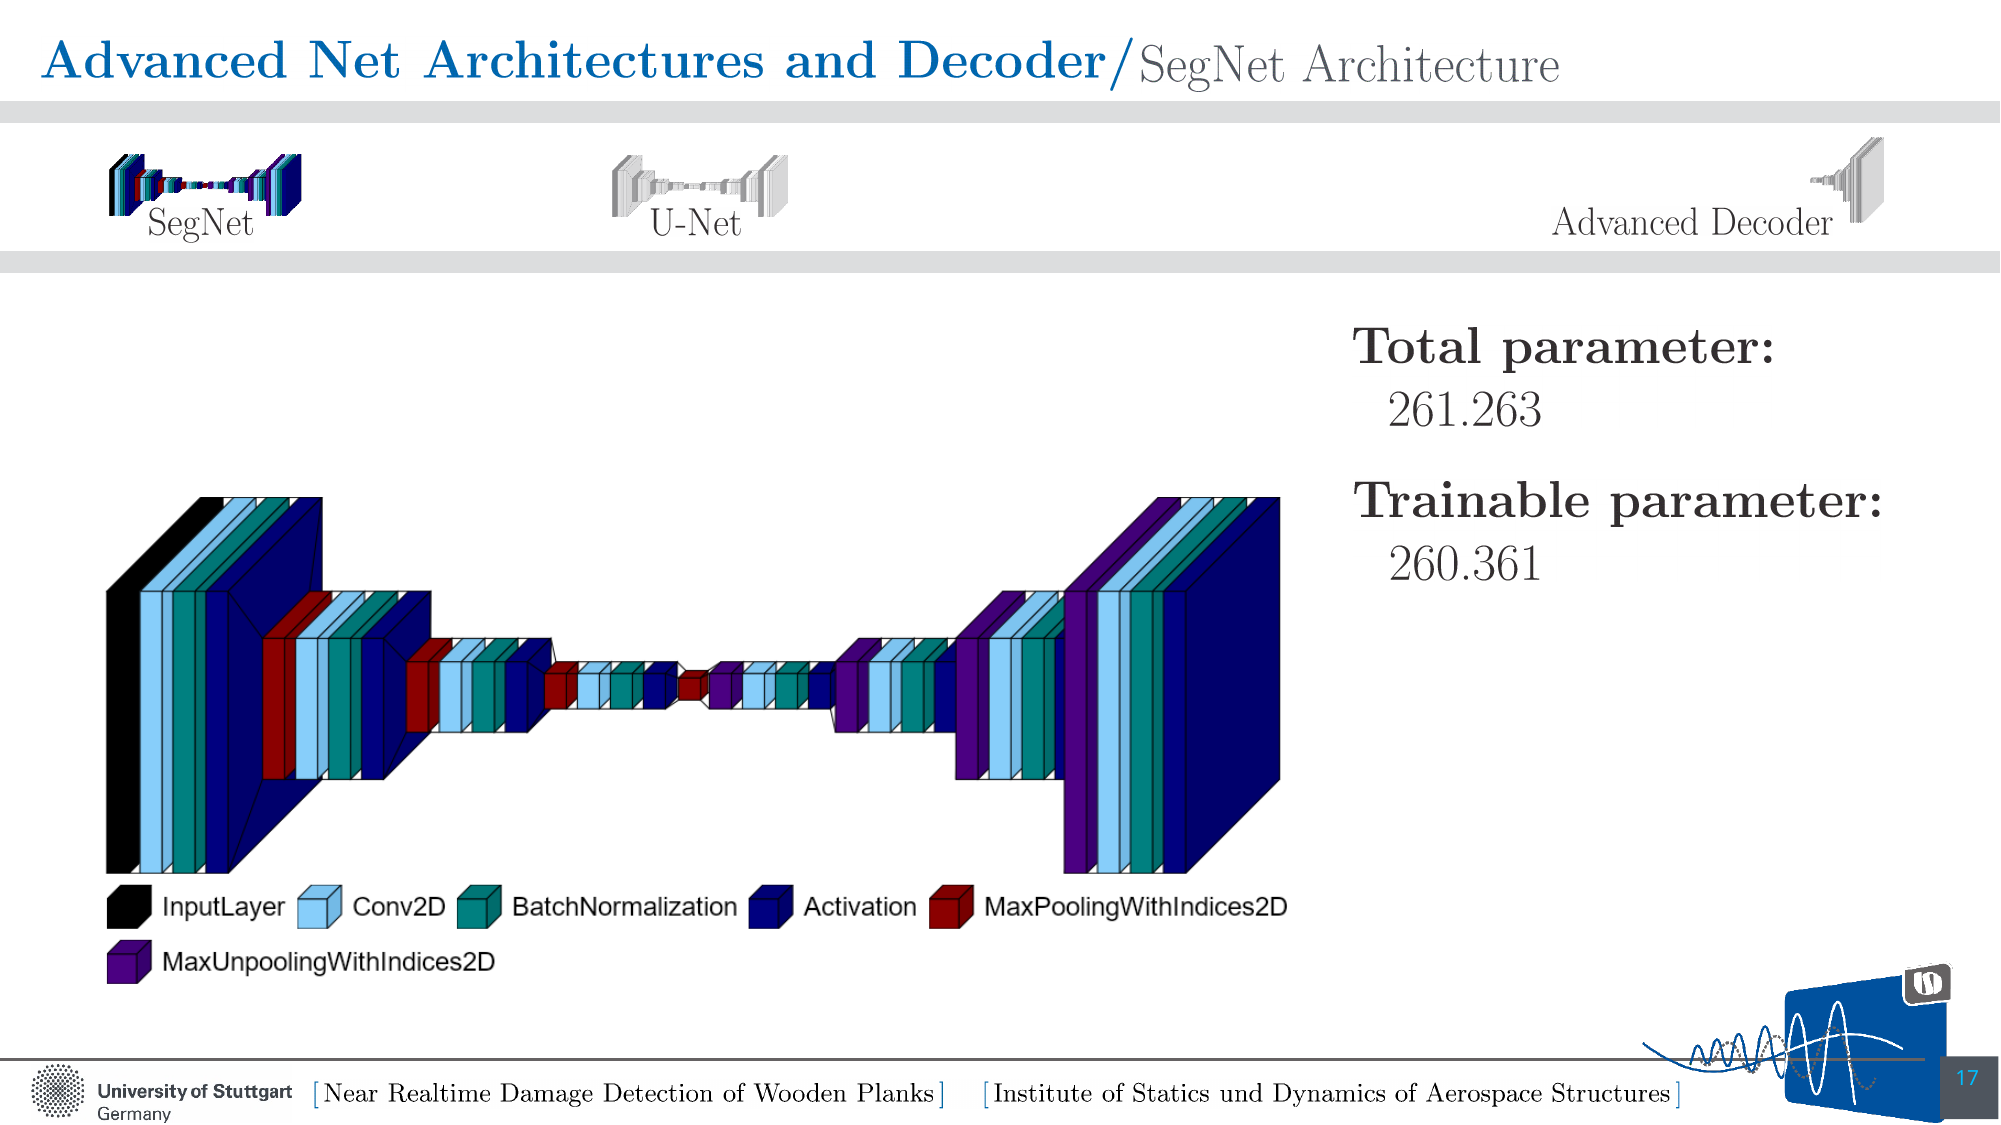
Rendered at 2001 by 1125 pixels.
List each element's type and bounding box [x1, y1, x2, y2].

picture [1141, 43, 1559, 94]
picture [1352, 325, 1772, 428]
picture [0, 497, 1953, 1123]
picture [1551, 136, 1887, 236]
picture [1353, 479, 1881, 582]
text_box [0, 251, 2000, 273]
picture [609, 155, 790, 237]
text_box [0, 101, 2000, 123]
picture [107, 154, 304, 243]
picture [41, 36, 1134, 92]
